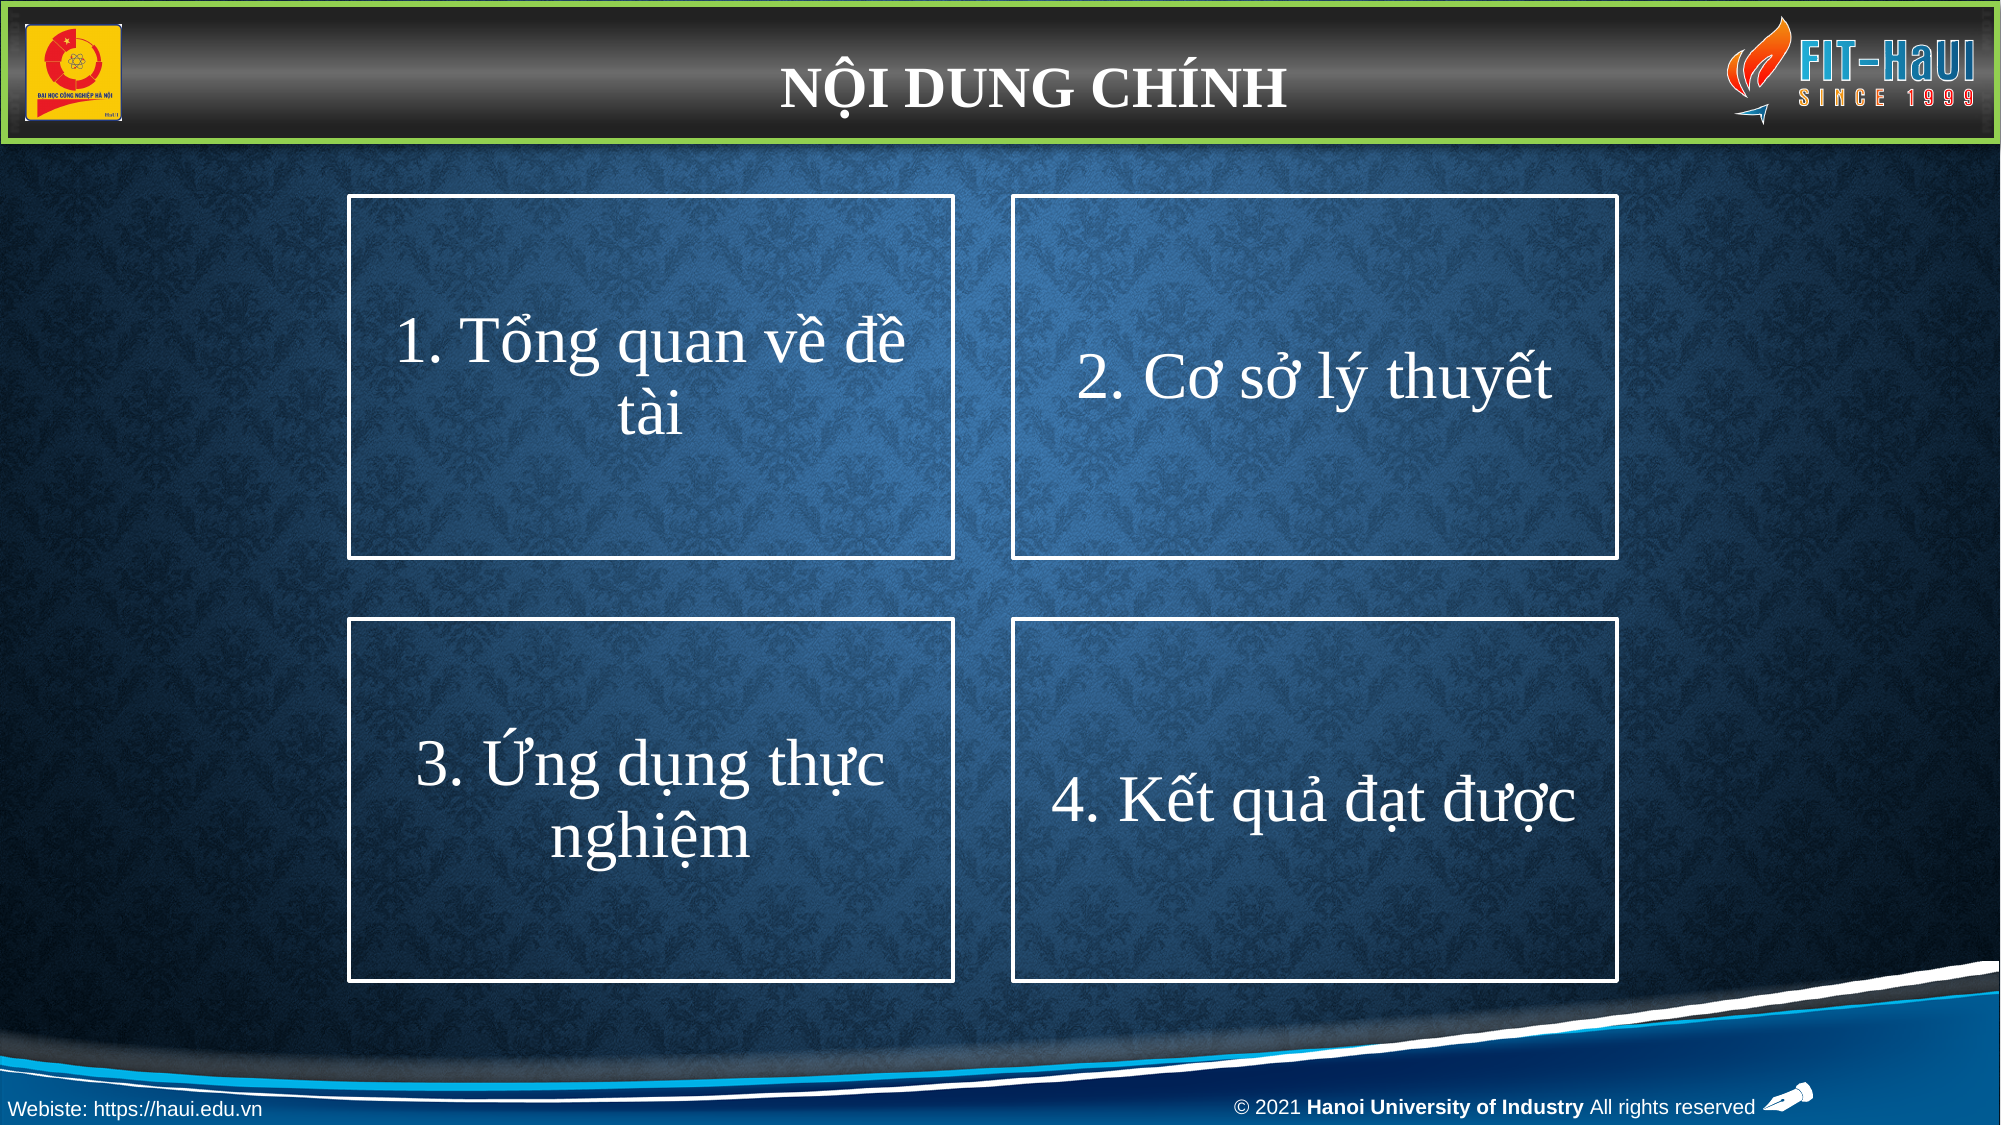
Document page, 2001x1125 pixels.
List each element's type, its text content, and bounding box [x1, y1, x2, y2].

text_box 3. Ứng dụng thực nghiệm [347, 617, 955, 983]
text_box 1. Tổng quan về đề tài [347, 194, 955, 560]
text_box 4. Kết quả đạt được [1011, 617, 1619, 983]
picture [0, 0, 2001, 1125]
picture [8, 7, 621, 138]
text_box 2. Cơ sở lý thuyết [1011, 194, 1619, 560]
text_box NỘI DUNG CHÍNH [621, 0, 1446, 163]
